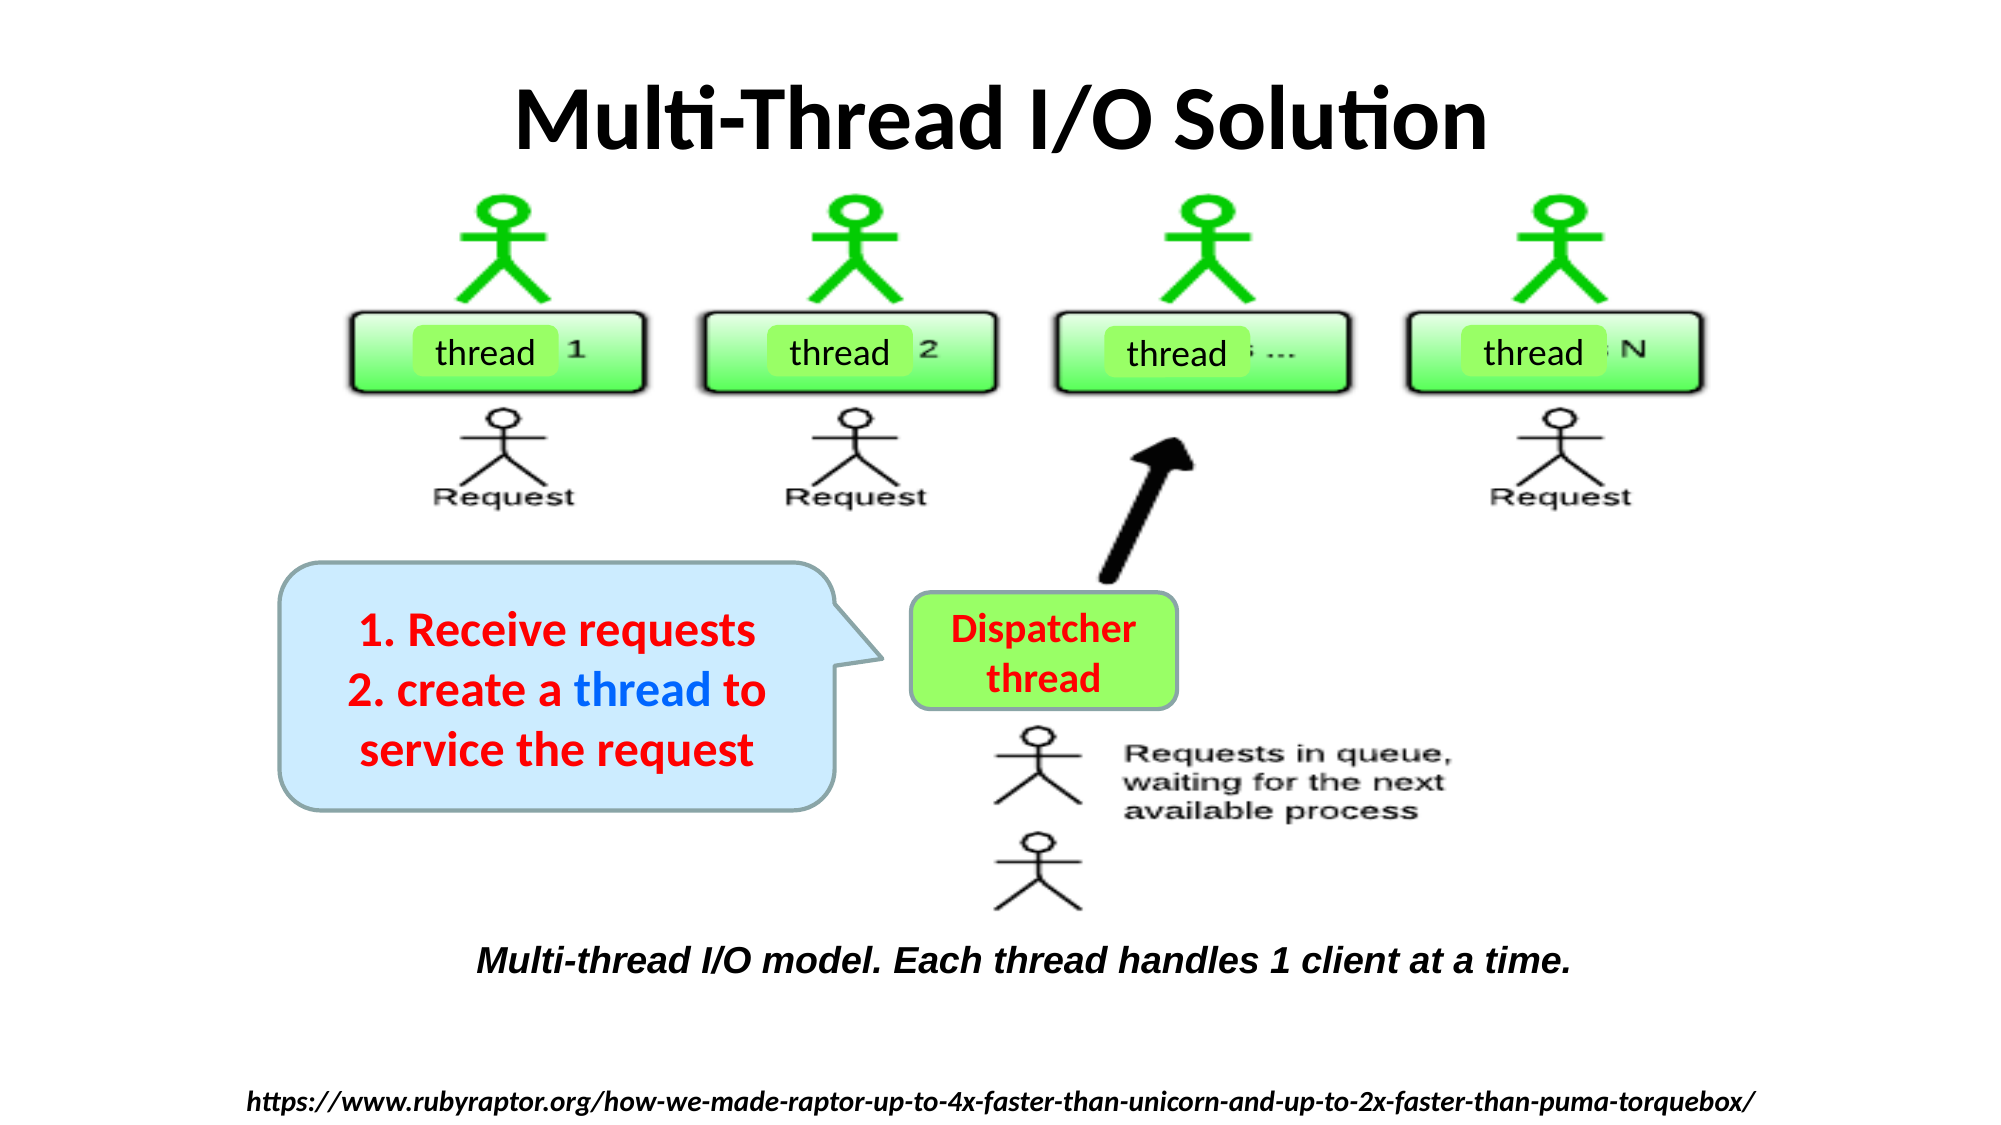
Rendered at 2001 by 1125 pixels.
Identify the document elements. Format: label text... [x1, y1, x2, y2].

text_box Multi-thread I/O model. Each thread handles 1 client at a time. [392, 928, 1669, 989]
text_box https://www.rubyraptor.org/how-we-made-raptor-up-to-4x-faster-than-unicorn-and-up-to-2x-faster-than-puma-torquebox/ [231, 1074, 1772, 1125]
title Multi-Thread I/O Solution [102, 18, 1903, 207]
text_box 1. Receive requests 2. create a thread to service the request [277, 560, 327, 813]
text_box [333, 185, 1728, 920]
